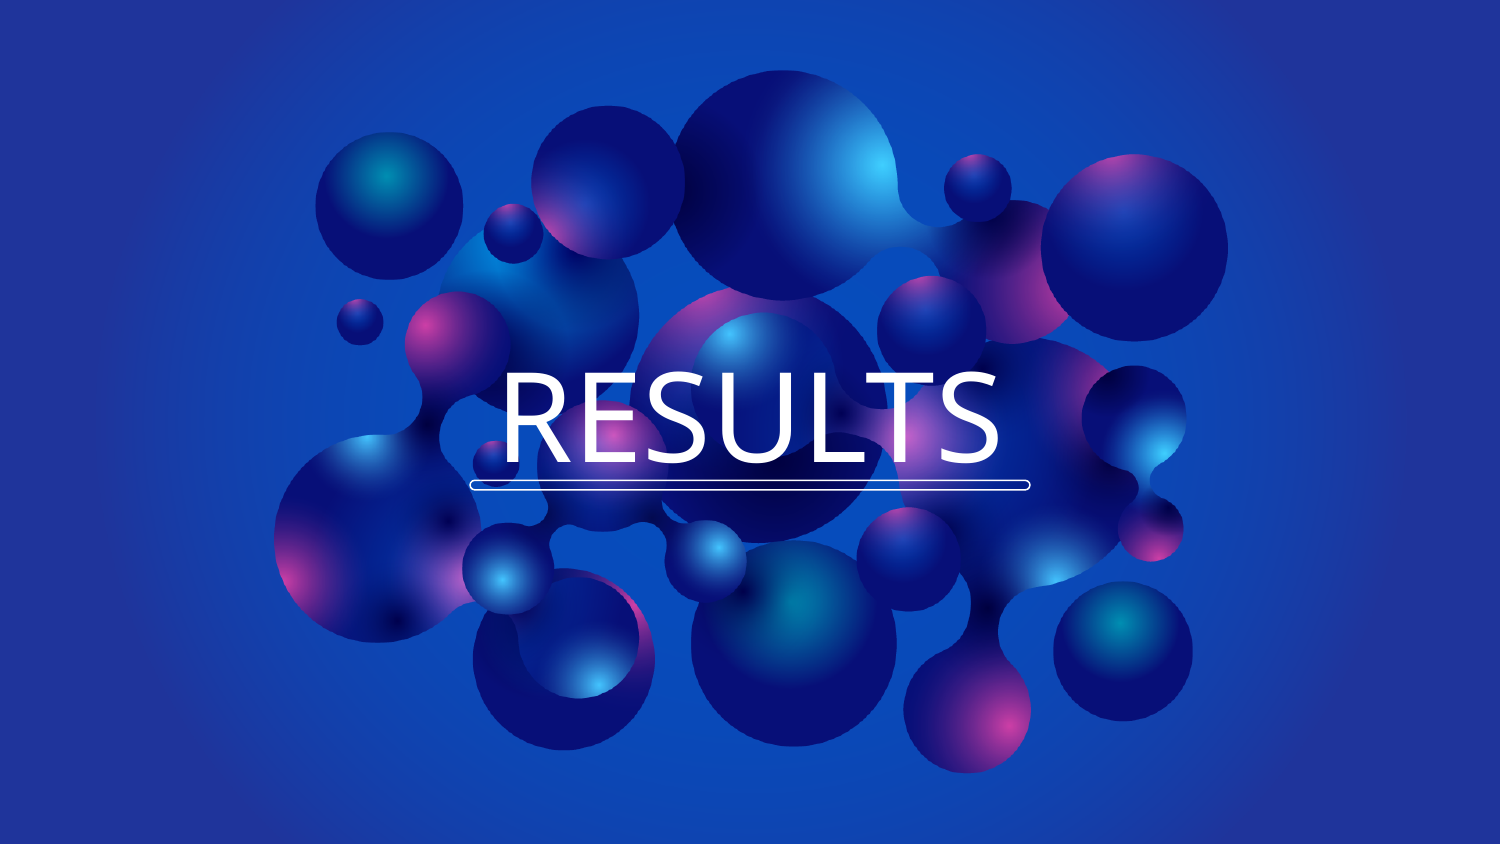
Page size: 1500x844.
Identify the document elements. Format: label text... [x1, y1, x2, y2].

title RESULTS [187, 305, 1313, 519]
text_box [470, 480, 1030, 490]
picture [0, 0, 1500, 844]
